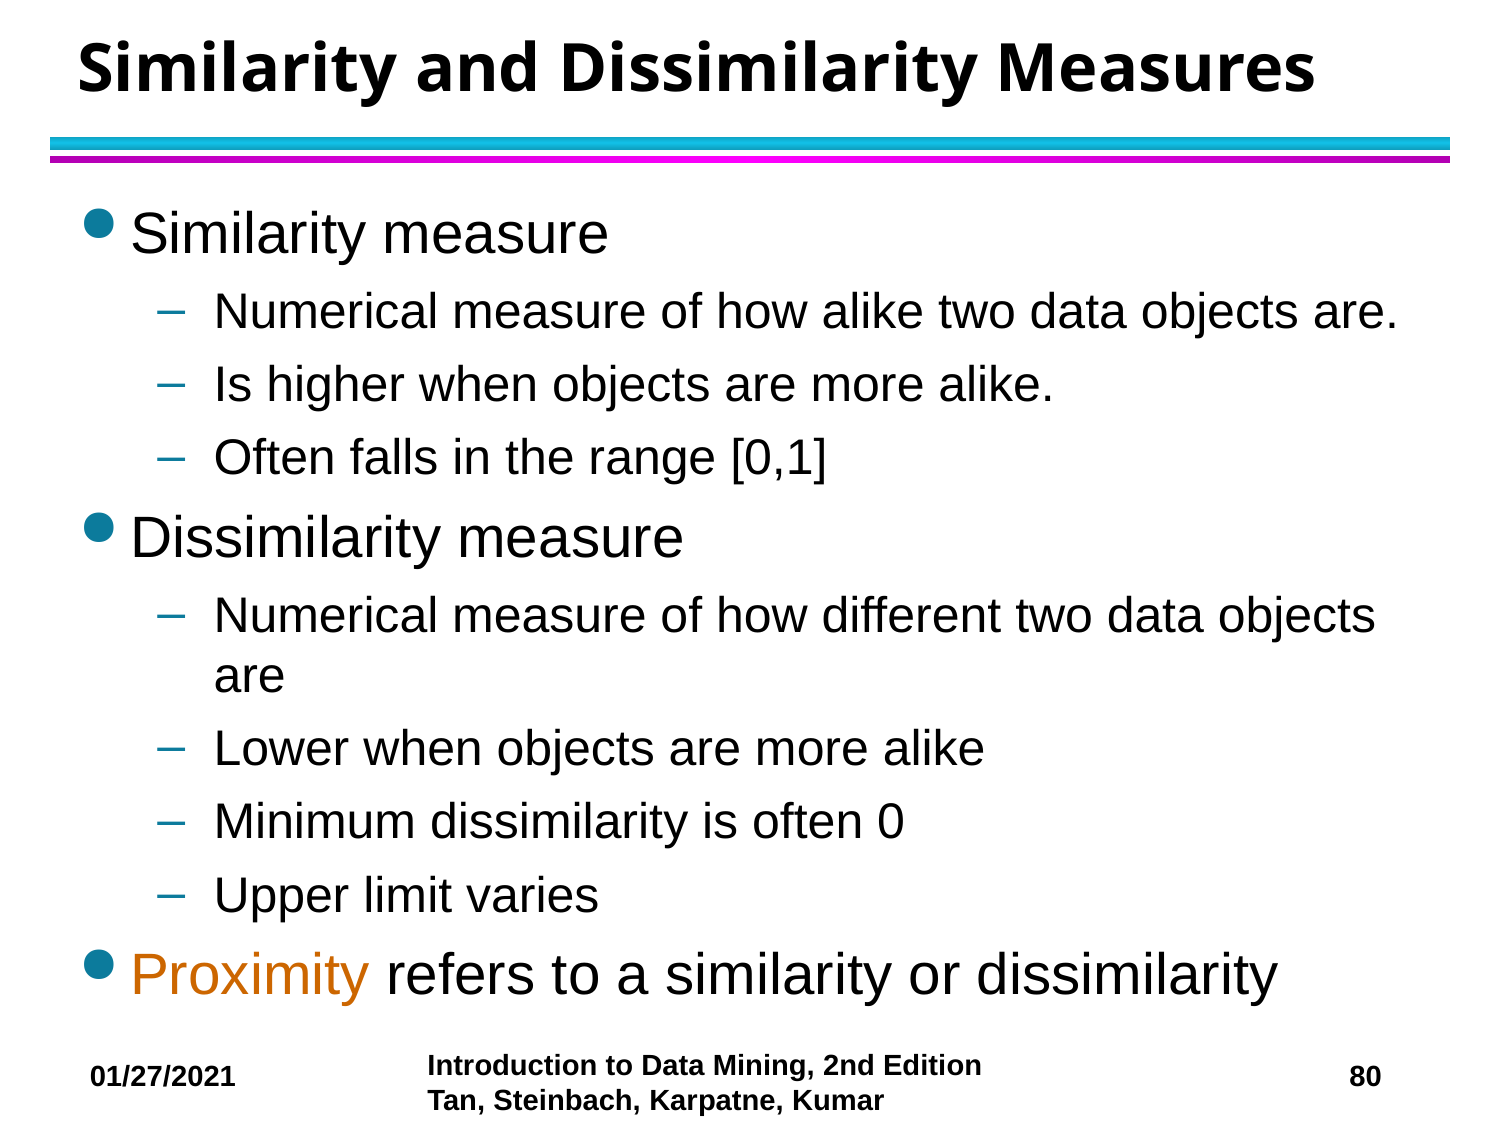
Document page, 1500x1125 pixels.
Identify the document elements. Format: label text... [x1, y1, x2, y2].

list Similarity measure Numerical measure of how alike two data objects are. Is higher when objects are more alike. Often falls in the range [0,1] Dissimilarity measure Numerical measure of how different two data objects are Lower when objects are more alike Minimum dissimilarity is often 0 Upper limit varies Proximity refers to a similarity or dissimilarity [67, 187, 1432, 1038]
title Similarity and Dissimilarity Measures [62, 24, 1421, 113]
